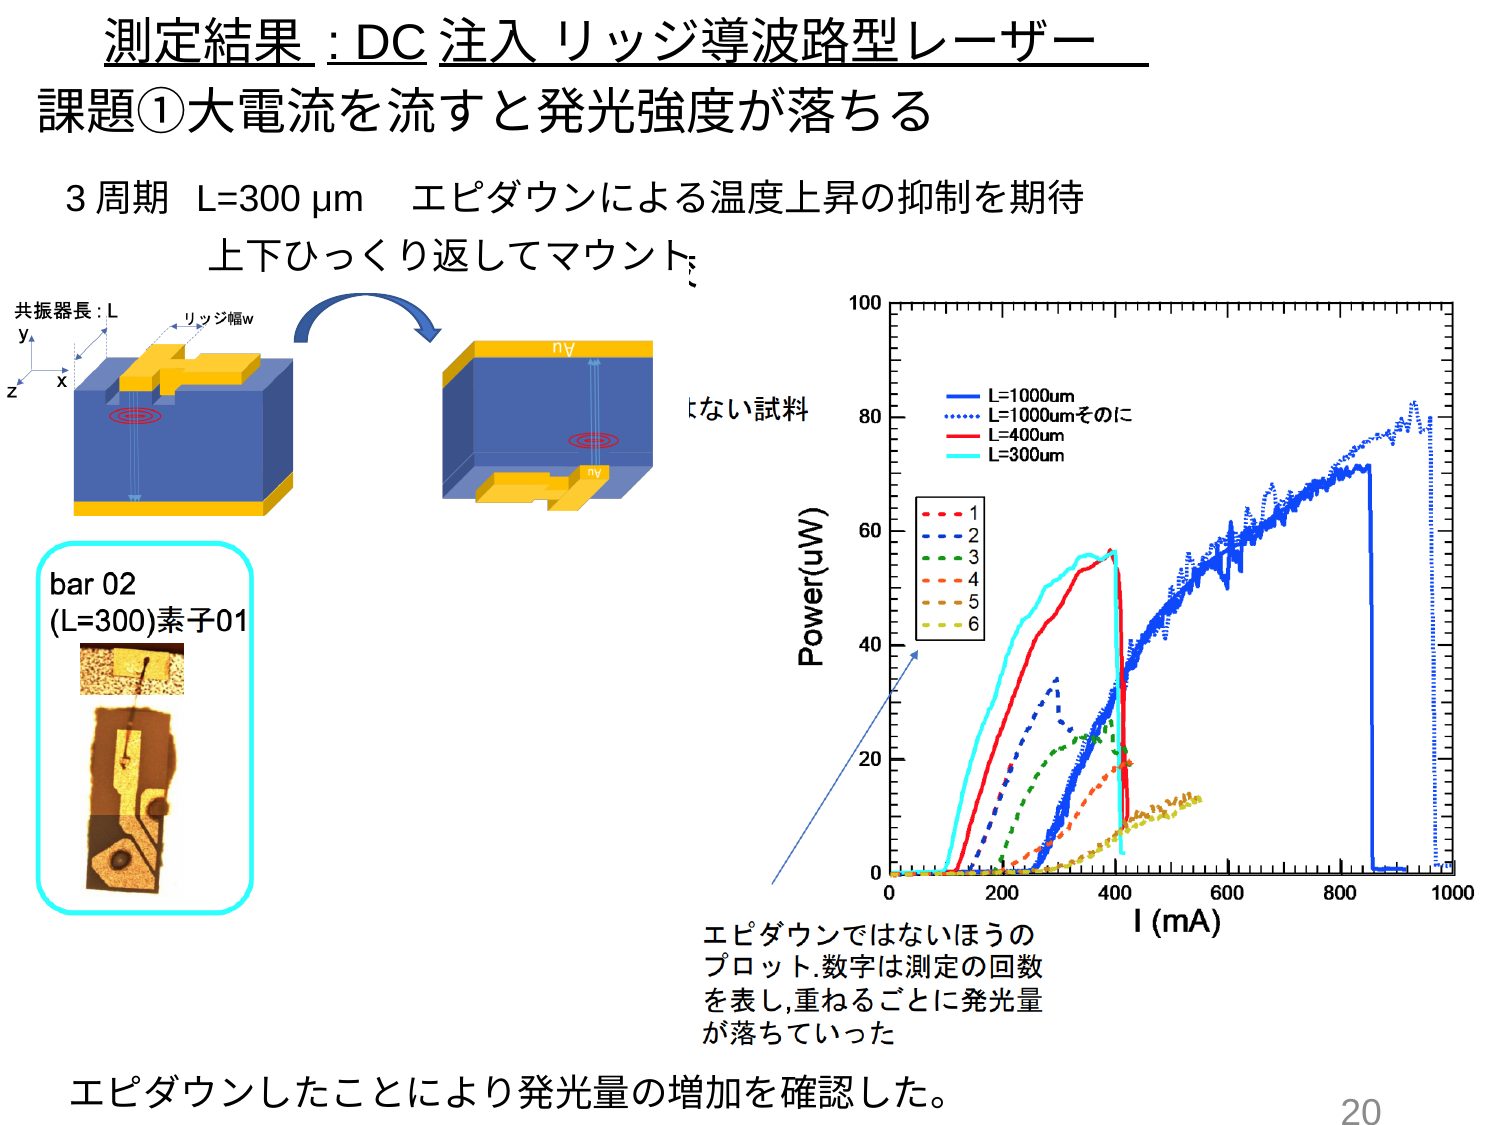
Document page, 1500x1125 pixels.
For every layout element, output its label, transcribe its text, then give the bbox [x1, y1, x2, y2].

text_box エピダウンしたことにより発光量の増加を確認した。 [53, 1061, 1383, 1122]
text_box 3周期 L=300 μm エピダウンによる温度上昇の抑制を期待 [50, 166, 1479, 227]
slide_number 19 [1059, 1080, 1397, 1125]
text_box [658, 236, 1491, 1048]
text_box [294, 293, 441, 344]
picture [0, 530, 255, 959]
text_box 測定結果 : DC注入 リッジ導波路型レーザー [88, 0, 1383, 153]
list 課題①大電流を流すと発光強度が落ちる [21, 78, 1435, 162]
text_box 上下ひっくり返してマウント [193, 224, 902, 285]
picture [5, 290, 294, 516]
picture [441, 326, 653, 511]
